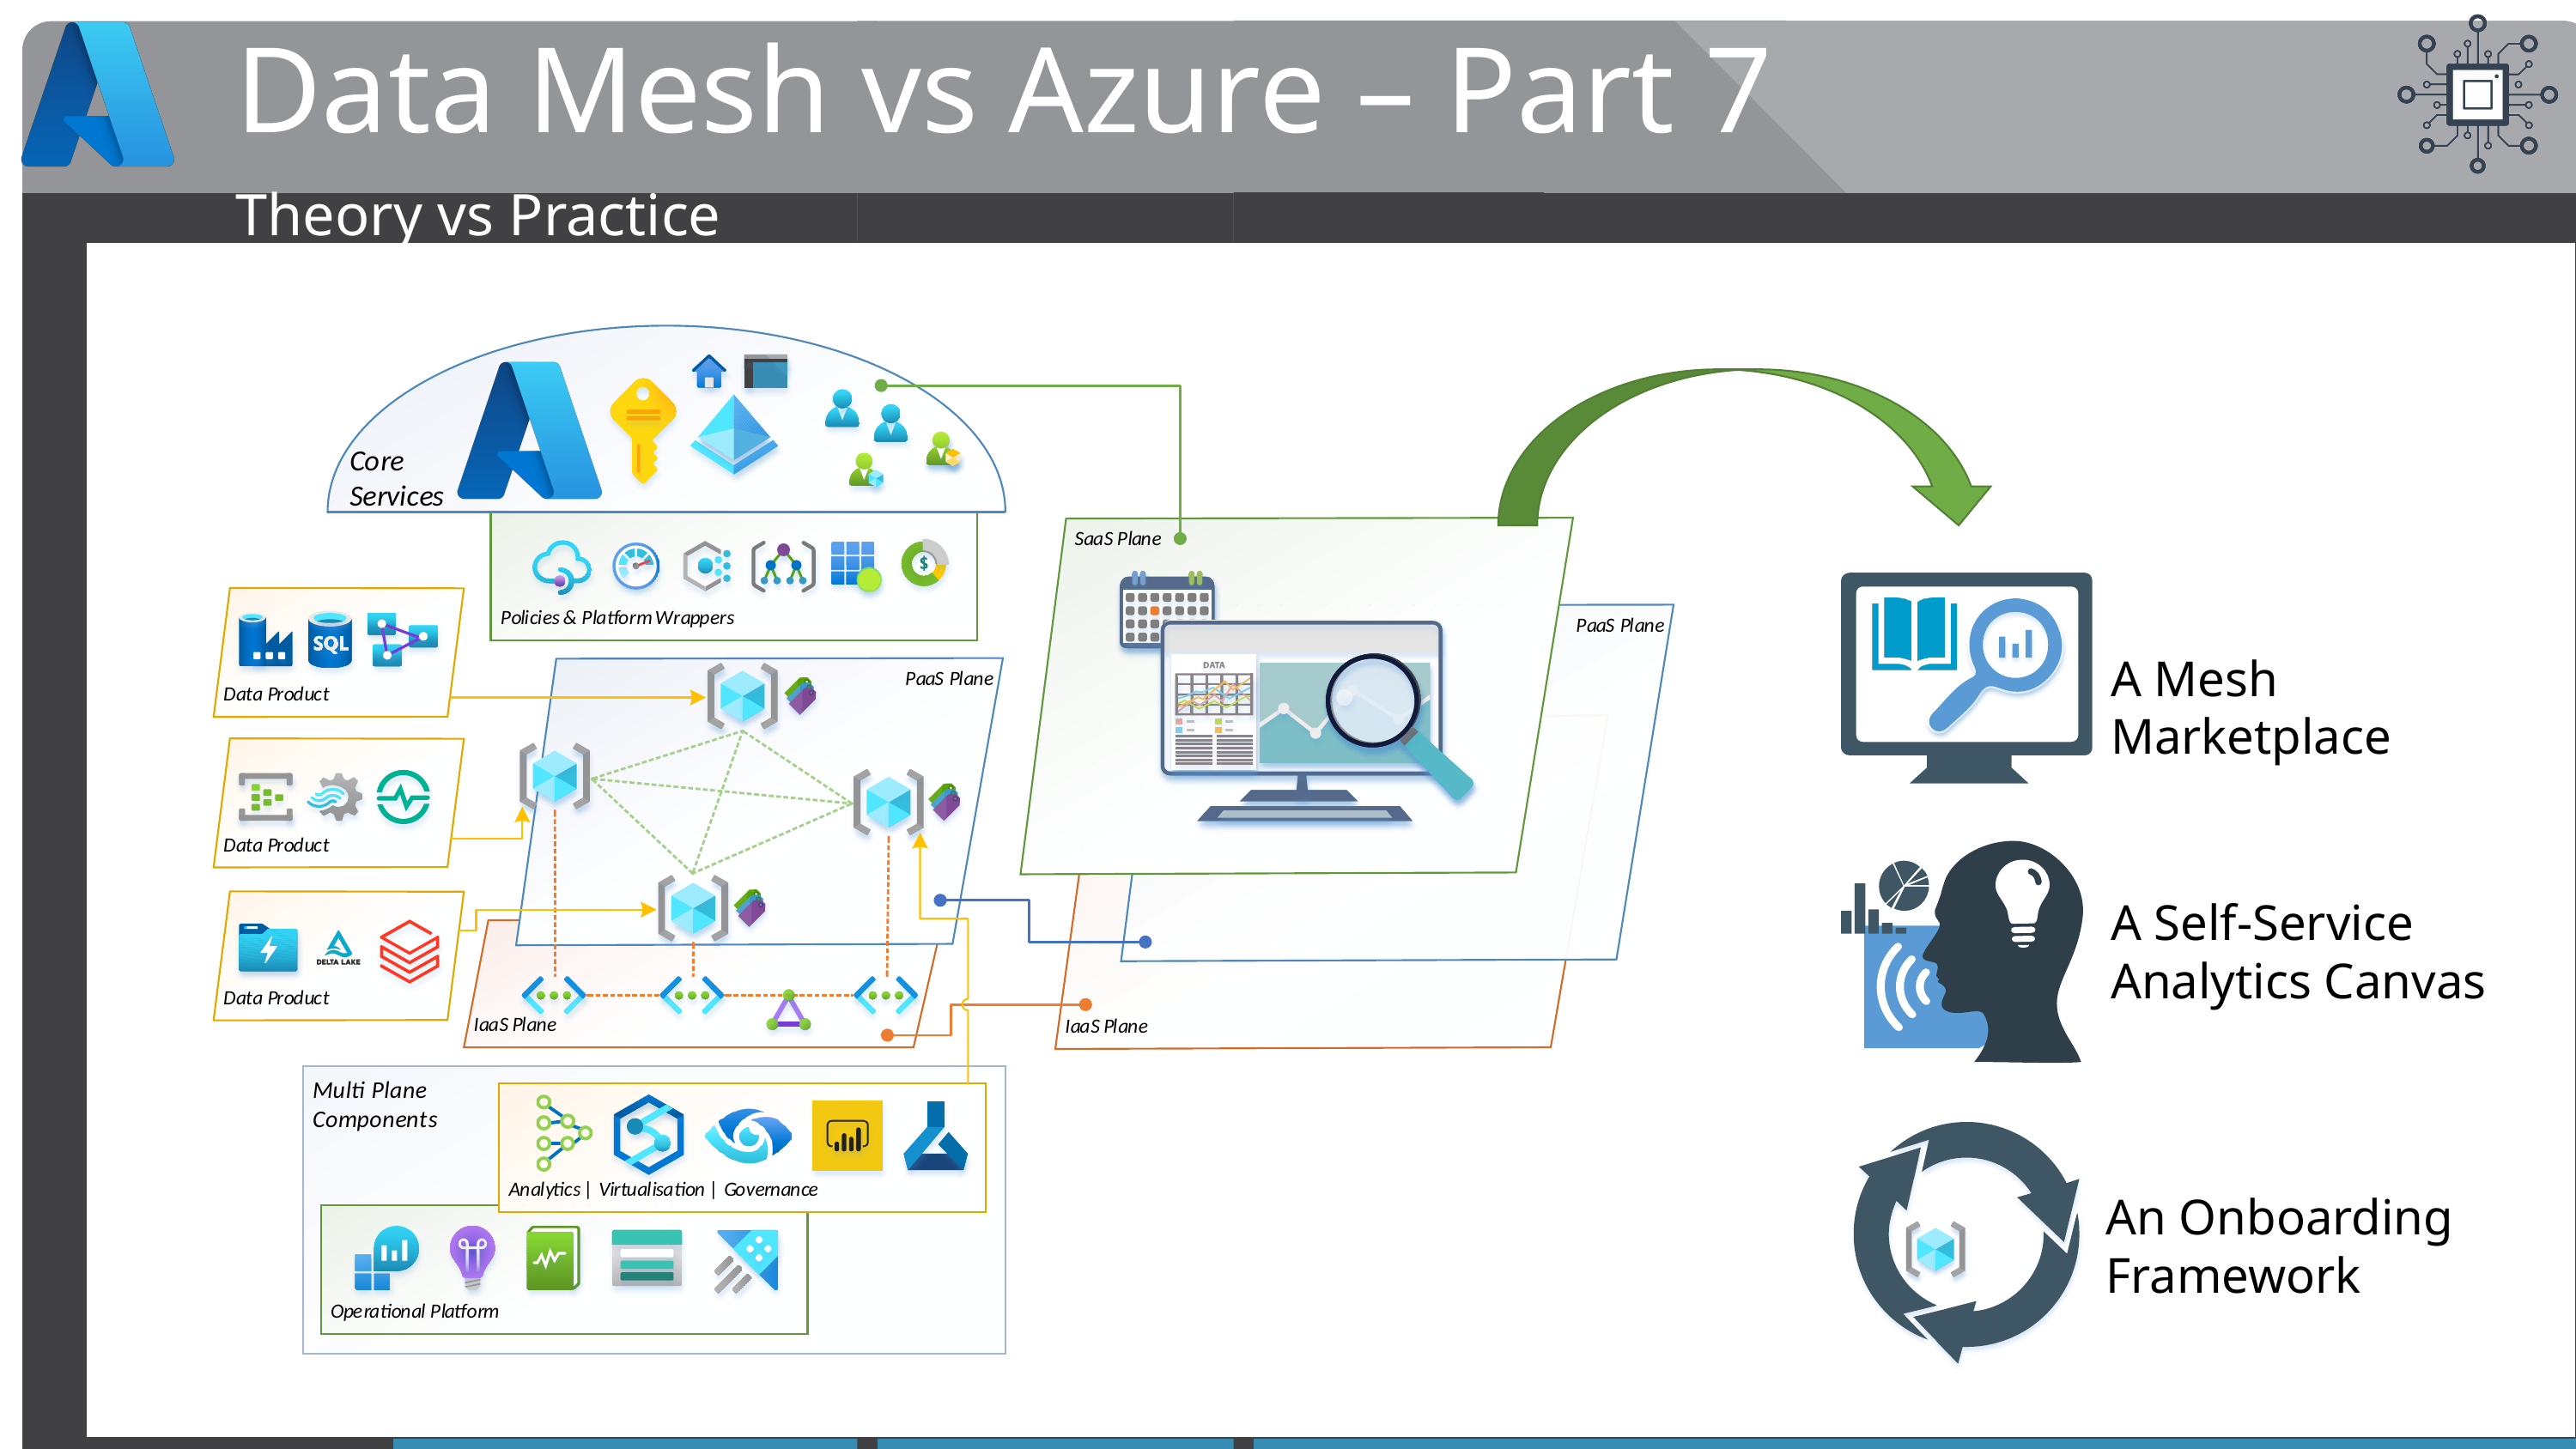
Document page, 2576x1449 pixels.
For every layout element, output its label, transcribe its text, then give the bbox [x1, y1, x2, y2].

list Theory vs Practice [222, 179, 2559, 243]
picture [2396, 12, 2561, 176]
text_box An Onboarding Framework [2093, 1180, 2551, 1310]
picture [209, 320, 1675, 1355]
picture [1838, 569, 2093, 785]
picture [1845, 1117, 2087, 1374]
text_box A Self-Service Analytics Canvas [2098, 885, 2514, 1015]
picture [1819, 838, 2083, 1064]
text_box A Mesh Marketplace [2098, 641, 2547, 771]
text_box [1675, 368, 1993, 527]
title Data Mesh vs Azure – Part 7 [222, 24, 2361, 162]
